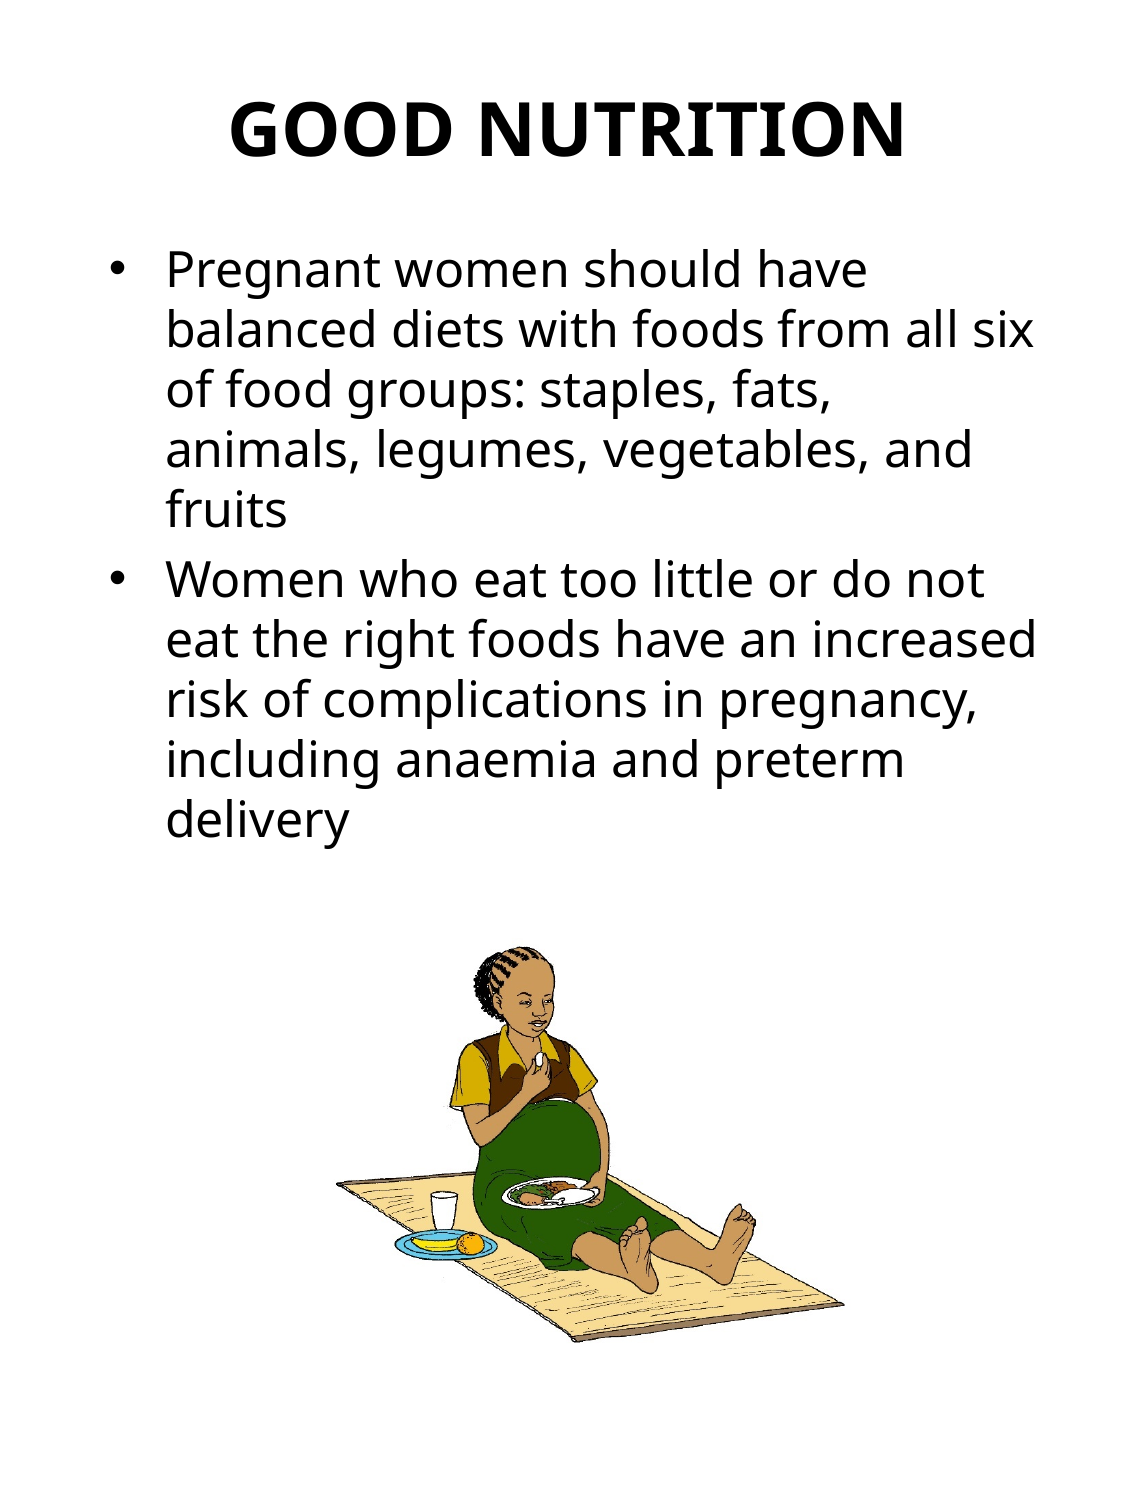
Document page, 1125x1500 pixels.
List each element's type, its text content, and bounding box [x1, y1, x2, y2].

list Pregnant women should have balanced diets with foods from all six of food groups: staples, fats, animals, legumes, vegetables, and fruits Women who eat too little or do not eat the right foods have an increased risk of complications in pregnancy, including anaemia and preterm delivery [93, 230, 1055, 1336]
title Good Nutrition [82, 65, 1055, 188]
picture [282, 927, 866, 1379]
